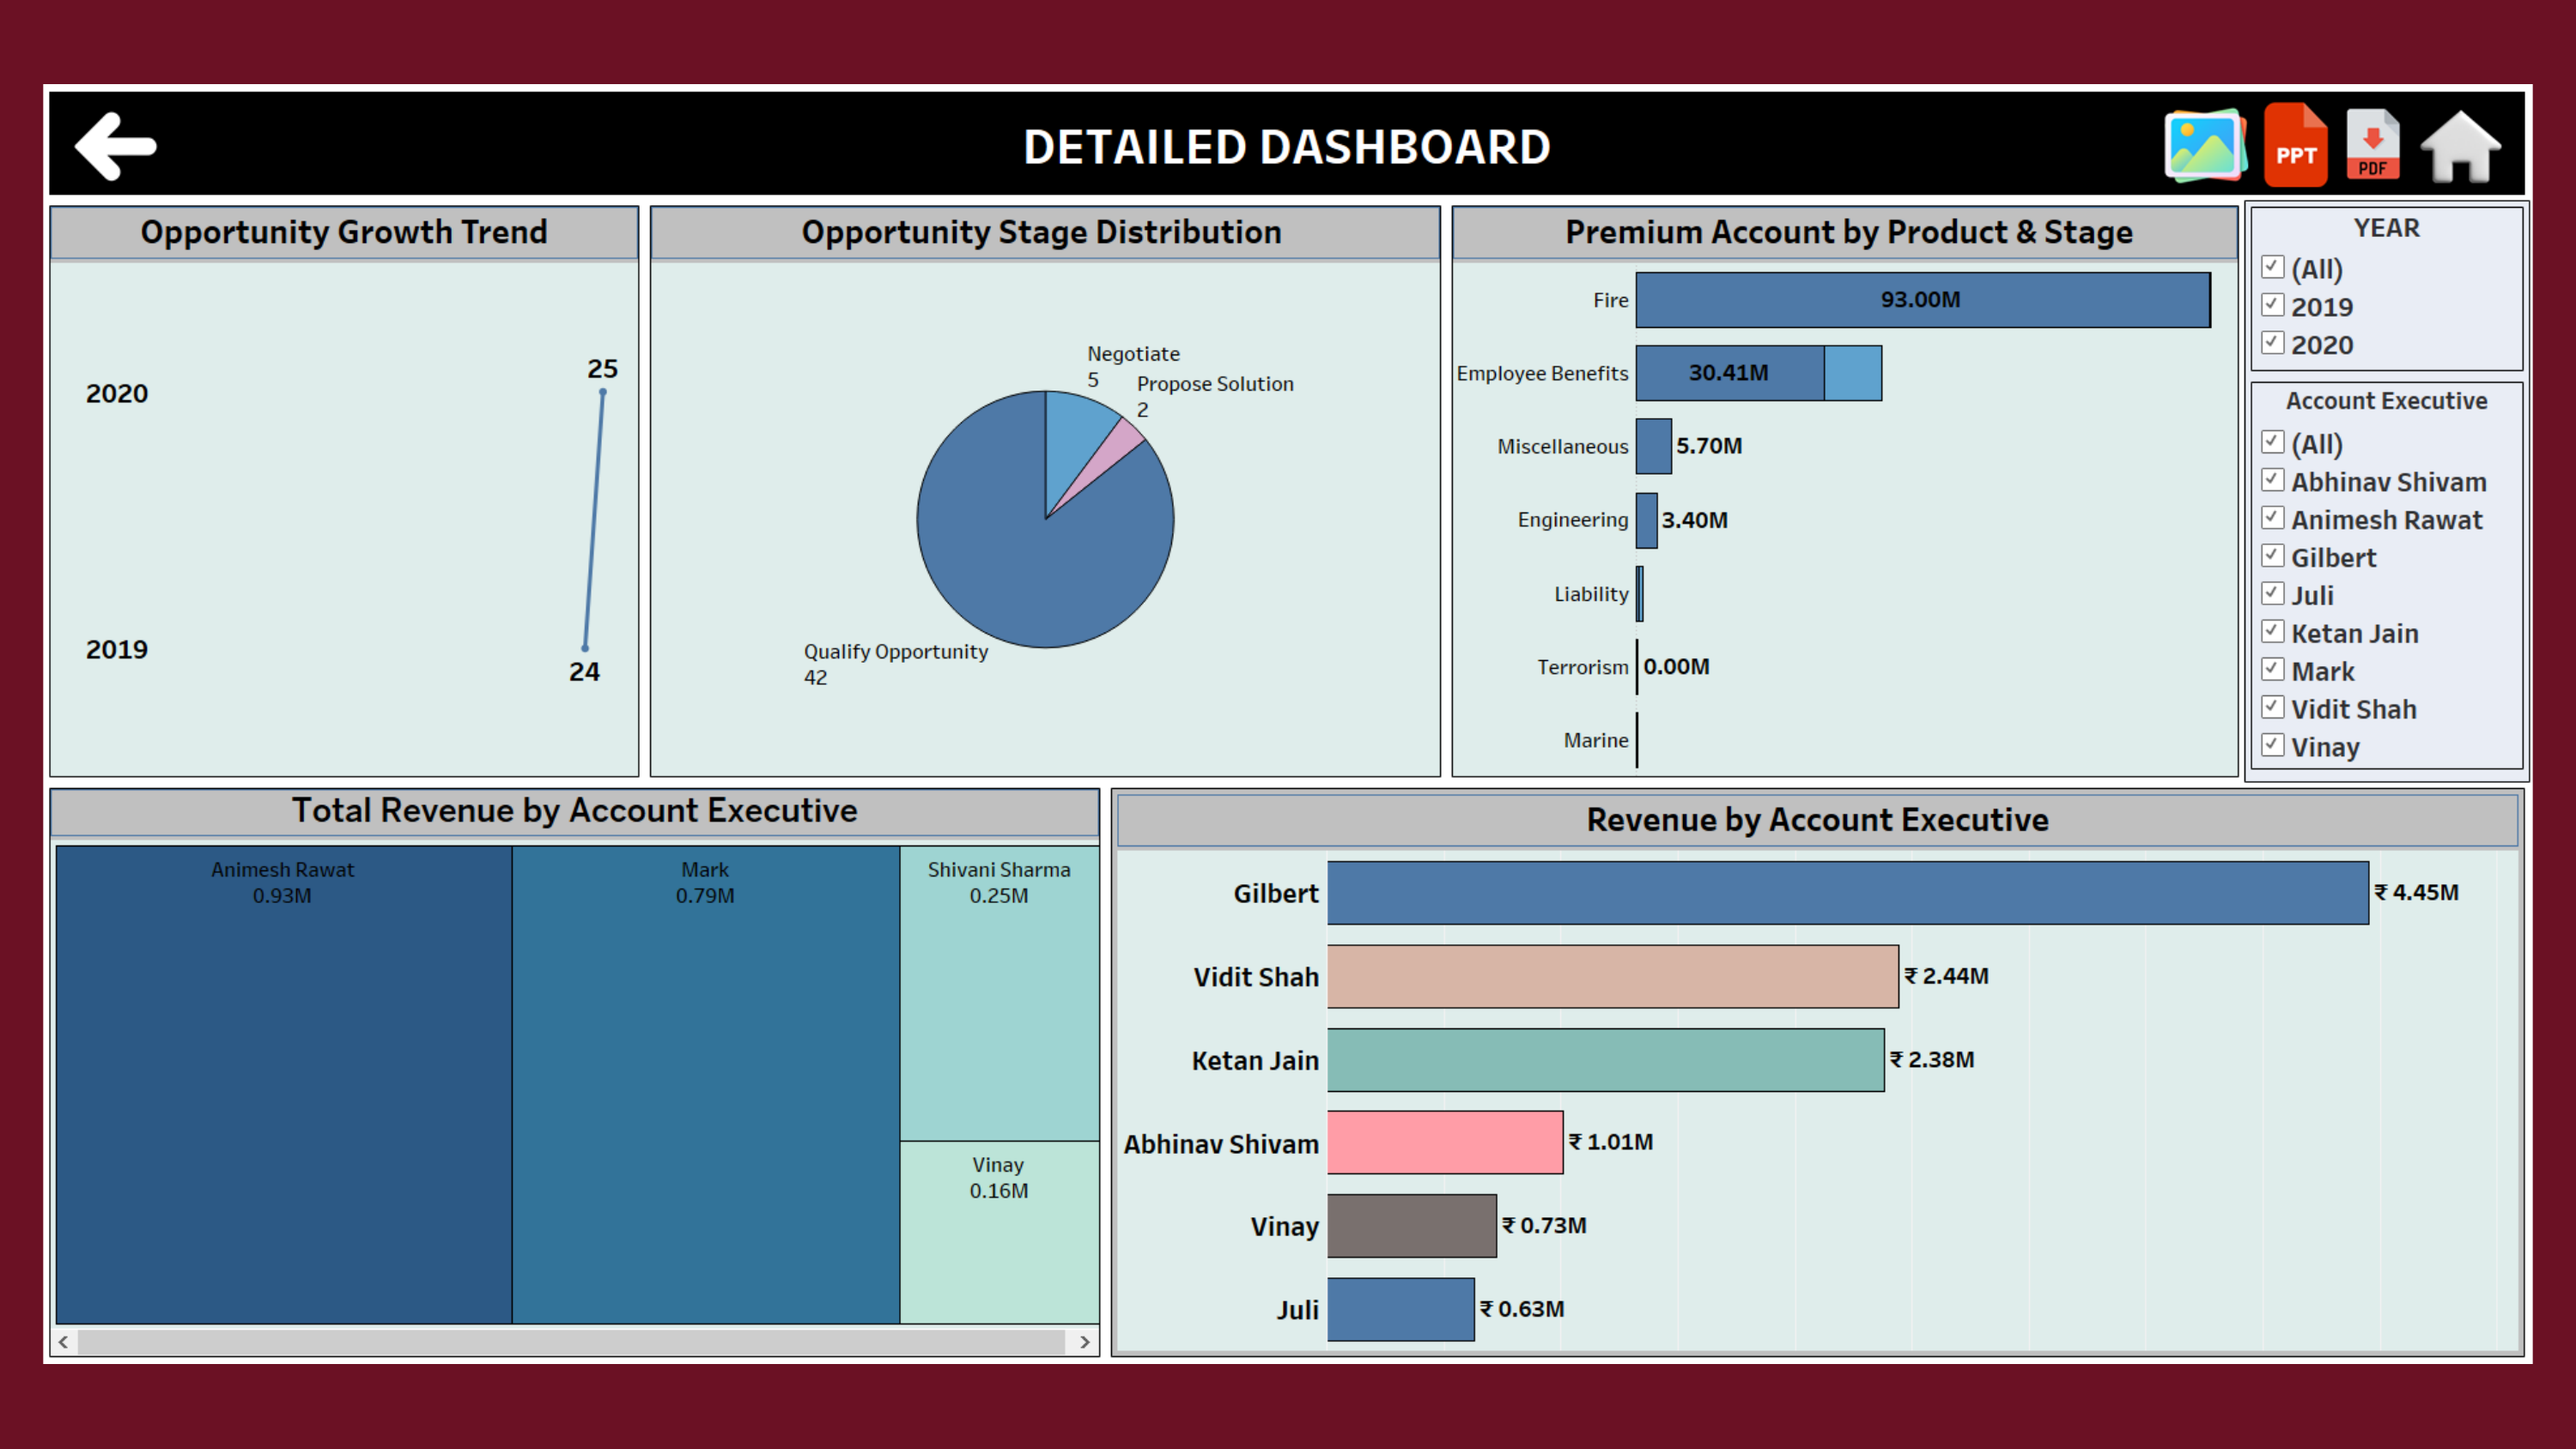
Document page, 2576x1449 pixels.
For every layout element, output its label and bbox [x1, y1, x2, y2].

text_box [43, 84, 2533, 1364]
